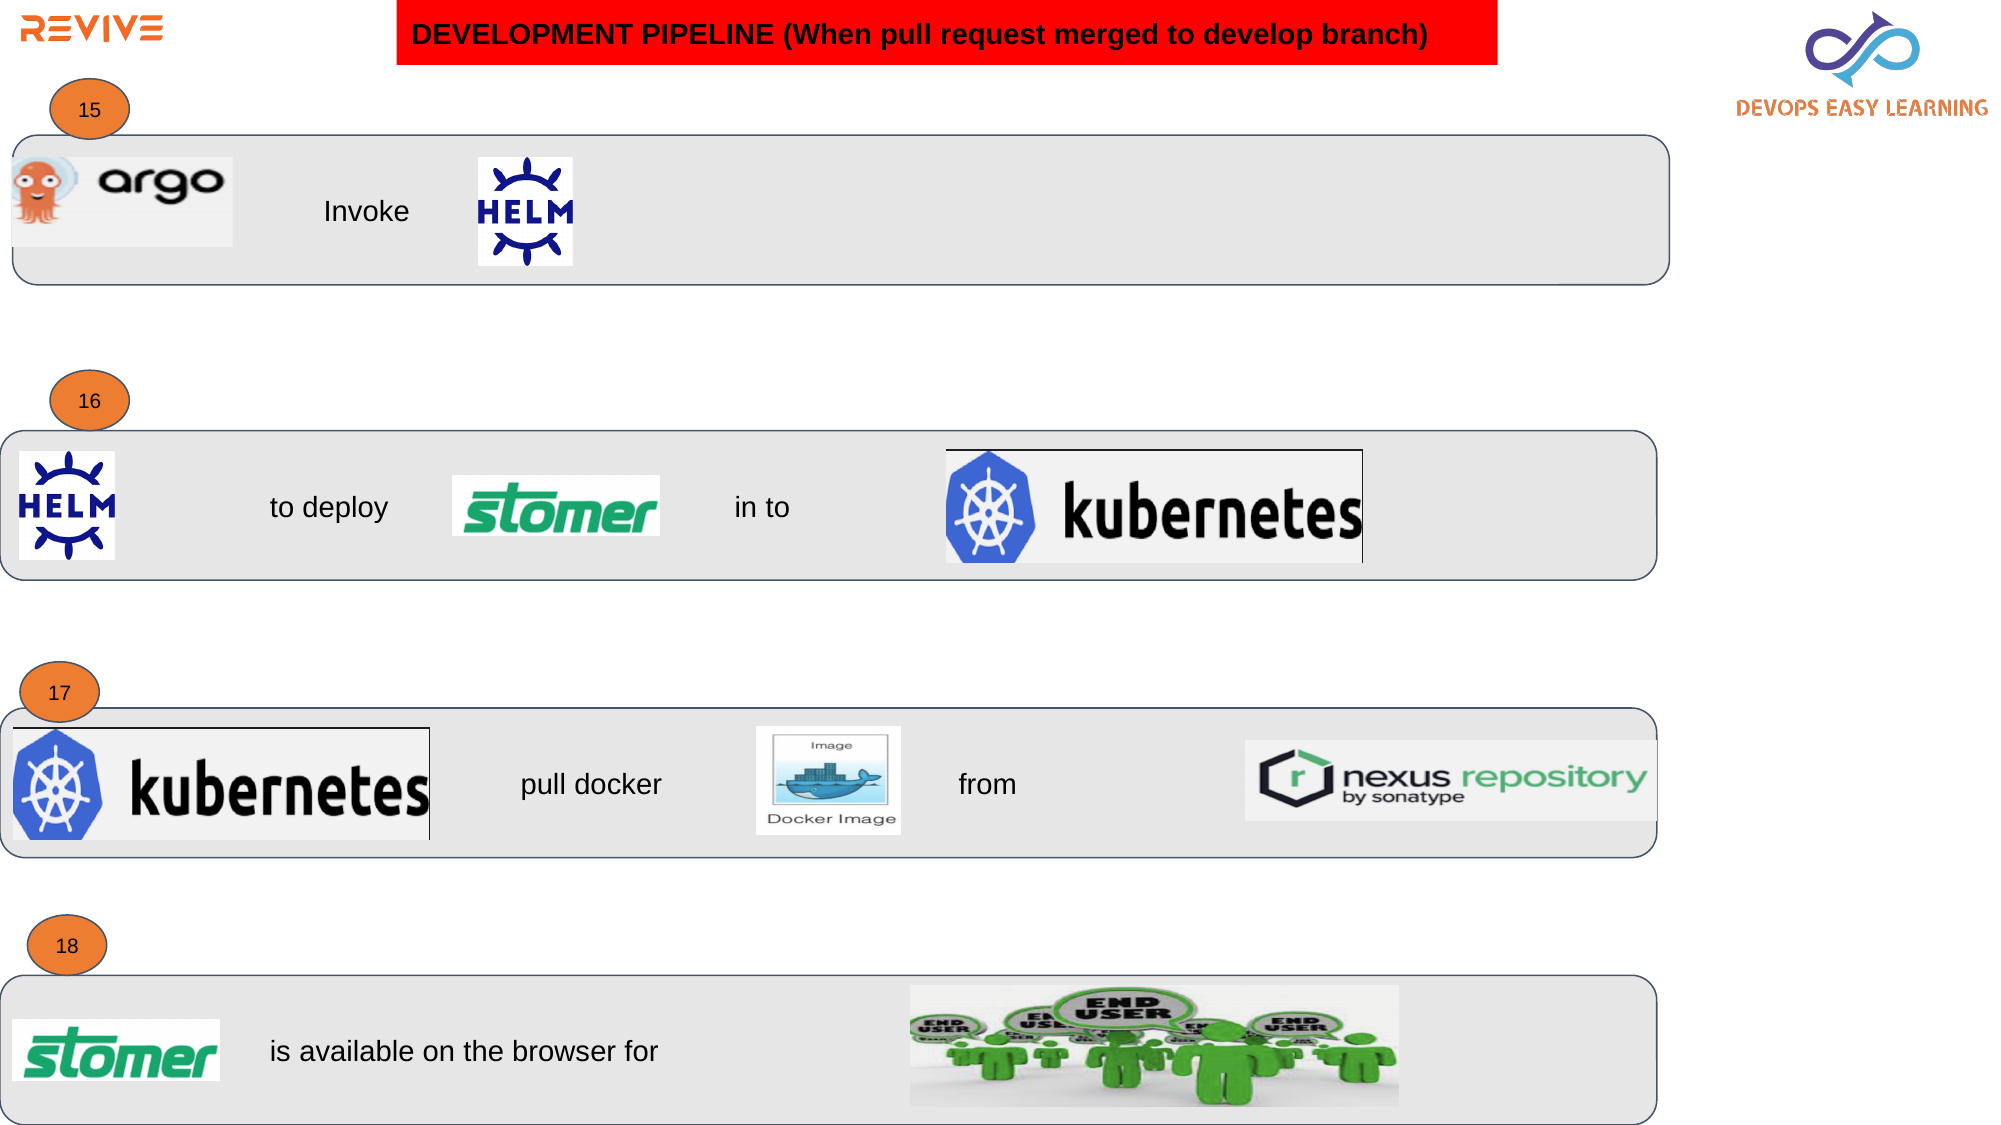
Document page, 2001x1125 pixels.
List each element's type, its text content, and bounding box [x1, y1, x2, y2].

text_box 15 [50, 78, 130, 140]
picture [19, 450, 115, 560]
picture [909, 985, 1399, 1107]
text_box is available on the browser for [0, 975, 1657, 1125]
text_box 18 [27, 914, 107, 976]
text_box DEVELOPMENT PIPELINE (When pull request merged to develop branch) [396, 0, 1498, 65]
picture [1724, 0, 2000, 138]
picture [1244, 739, 1657, 821]
text_box 17 [19, 661, 100, 723]
text_box Invoke [12, 135, 1670, 285]
picture [756, 725, 901, 835]
picture [12, 725, 431, 840]
text_box 16 [50, 370, 130, 431]
picture [477, 157, 573, 267]
picture [0, 0, 184, 66]
picture [12, 1019, 220, 1081]
text_box to deploy in to [0, 430, 1657, 581]
picture [452, 475, 660, 536]
picture [12, 157, 233, 248]
picture [929, 448, 1364, 563]
text_box to deploy pull docker from [0, 708, 1657, 858]
